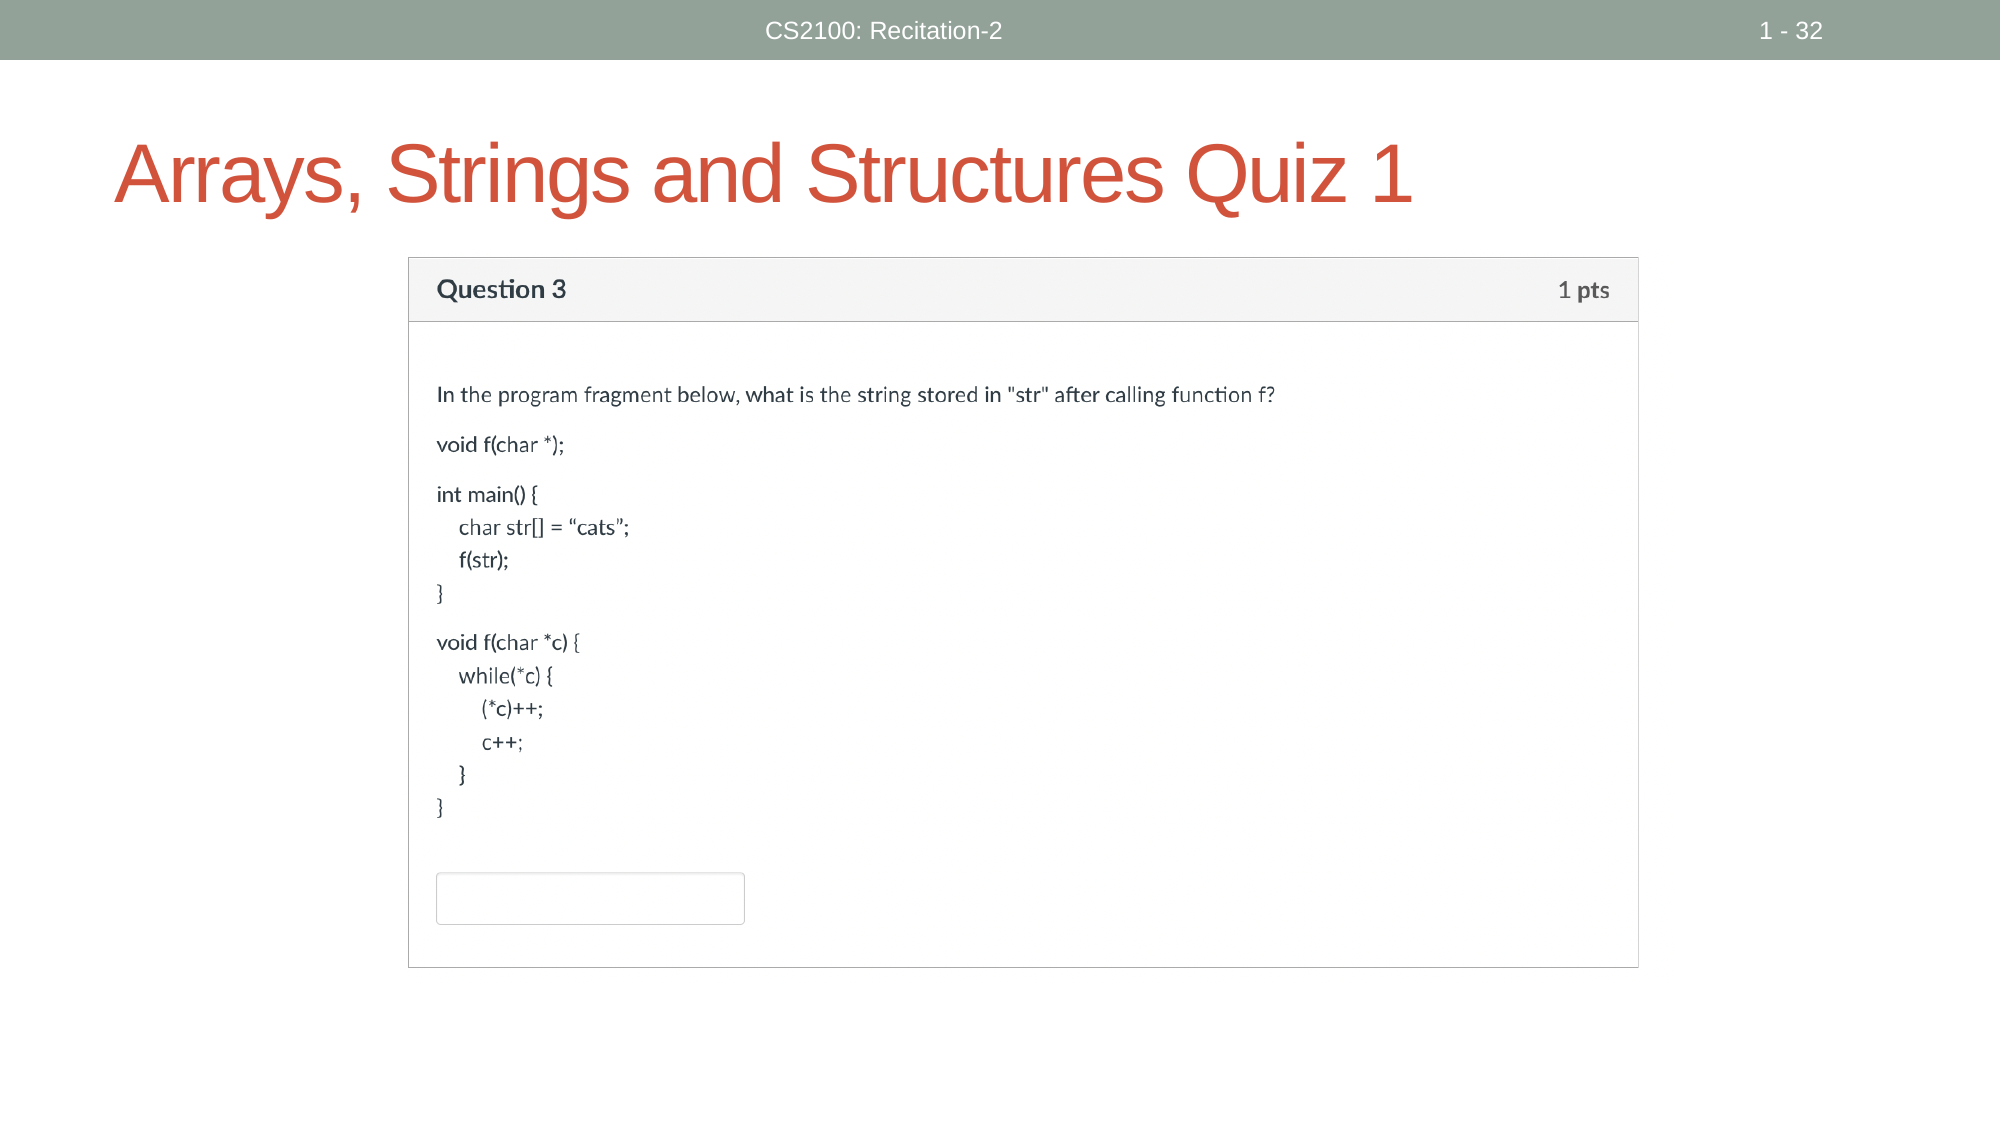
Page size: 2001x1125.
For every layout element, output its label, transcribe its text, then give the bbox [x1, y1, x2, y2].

slide_number 1 - 32 [1744, 3, 1900, 57]
footer CS2100: Recitation-2 [750, 3, 1650, 57]
picture [399, 249, 1676, 983]
title Arrays, Strings and Structures Quiz 1 [99, 87, 1900, 250]
